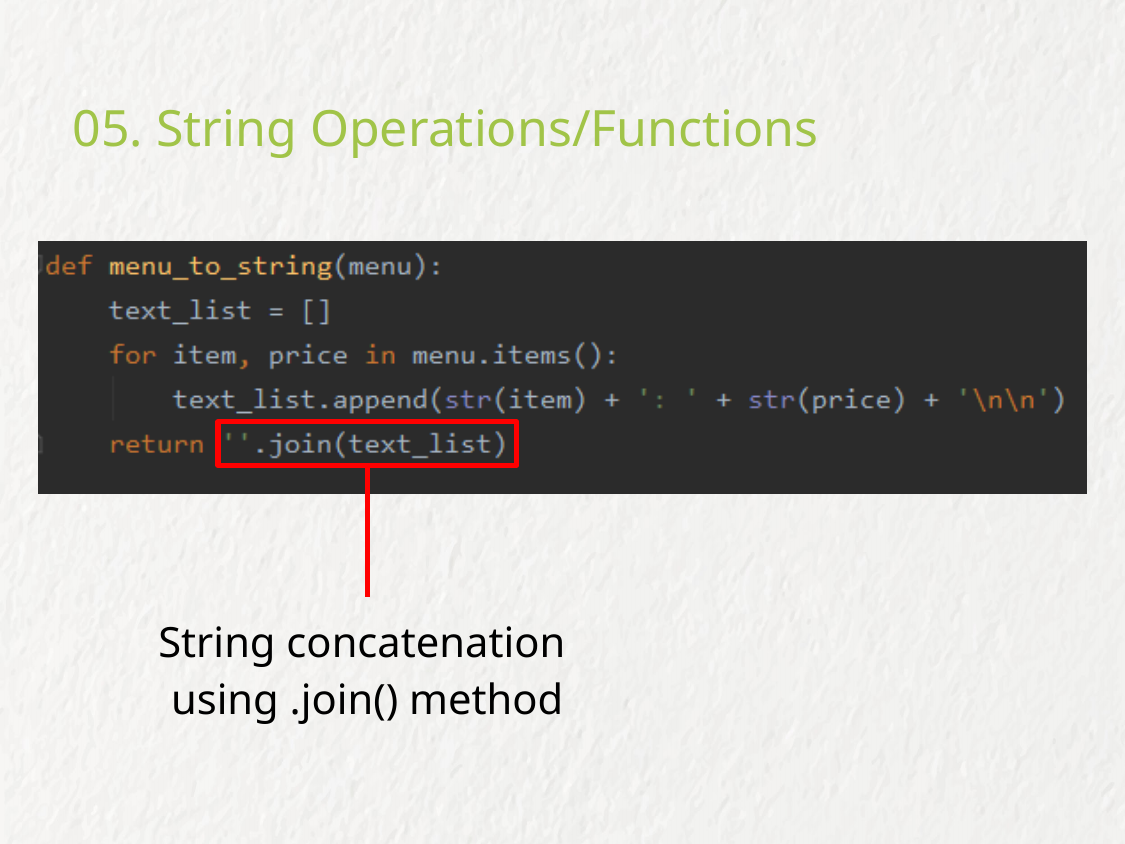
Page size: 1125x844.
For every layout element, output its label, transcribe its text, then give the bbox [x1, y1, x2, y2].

text_box String concatenation using .join() method [116, 596, 619, 743]
picture [0, 0, 1125, 844]
title 05. String Operations/Functions [61, 62, 1001, 191]
